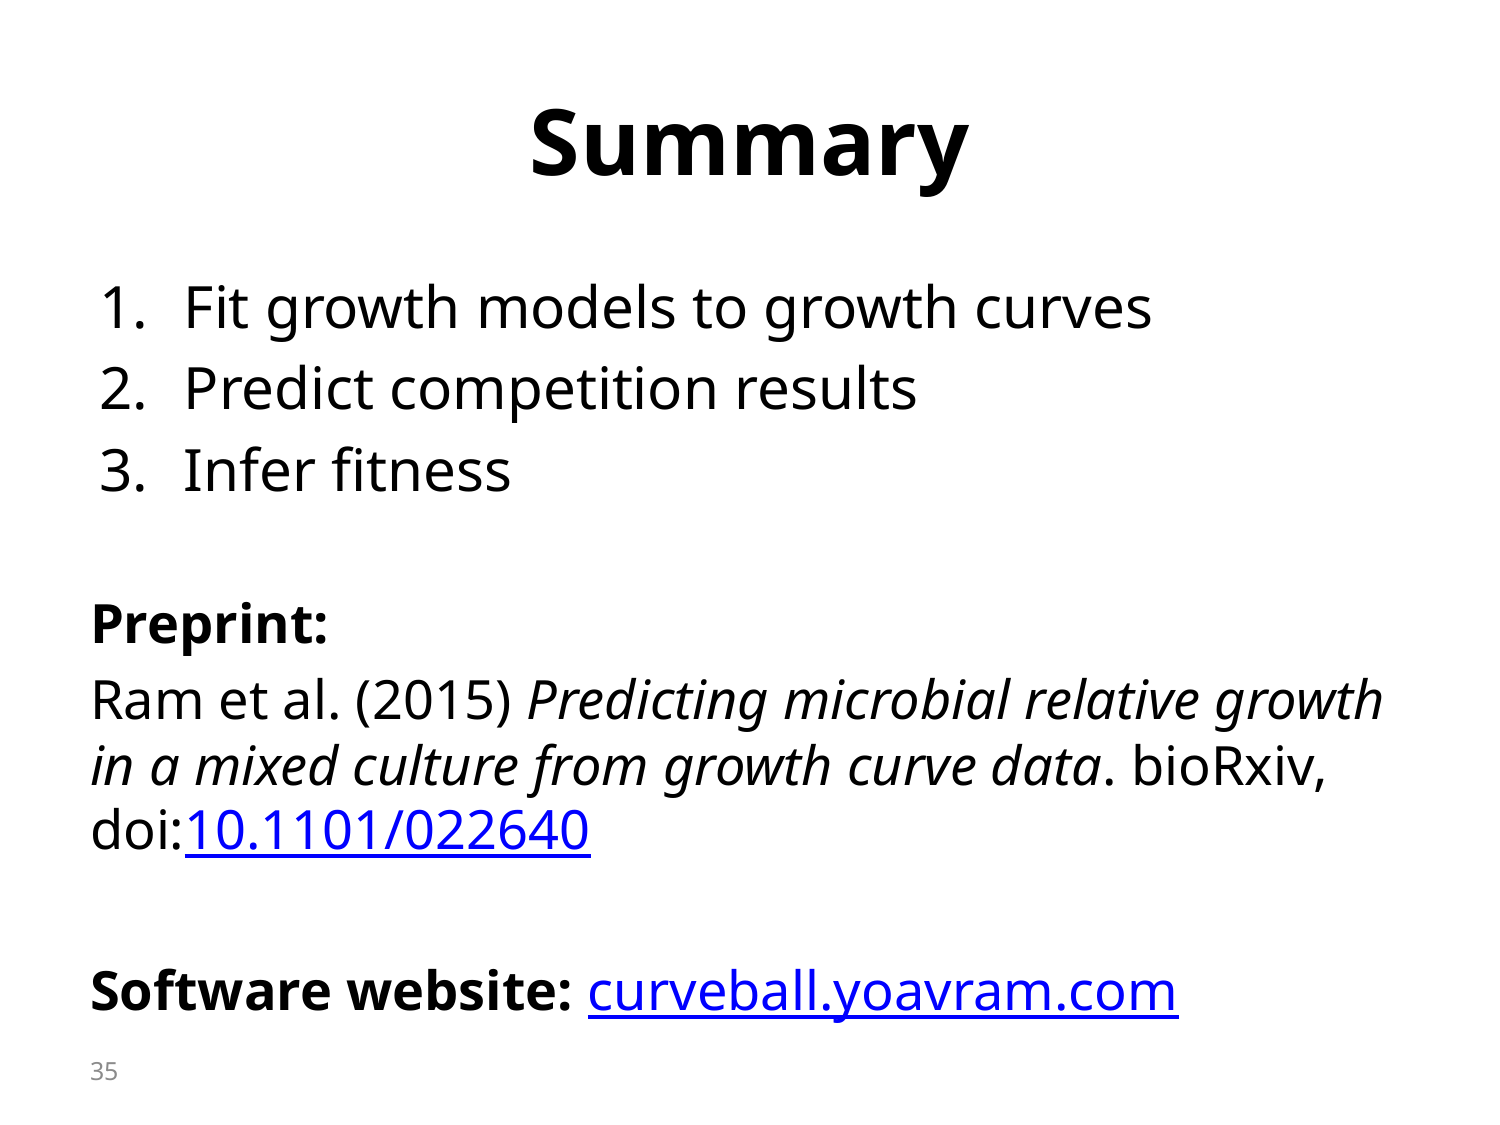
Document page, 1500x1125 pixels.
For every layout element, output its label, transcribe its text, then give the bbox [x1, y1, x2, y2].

title Summary [75, 45, 1425, 233]
slide_number 35 [75, 1042, 425, 1103]
list Fit growth models to growth curves Predict competition results Infer fitness Preprint: Ram et al. (2015) Predicting microbial relative growth in a mixed culture from growth curve data. bioRxiv, doi:10.1101/022640 Software website: curveball.yoavram.com [75, 262, 1425, 1059]
